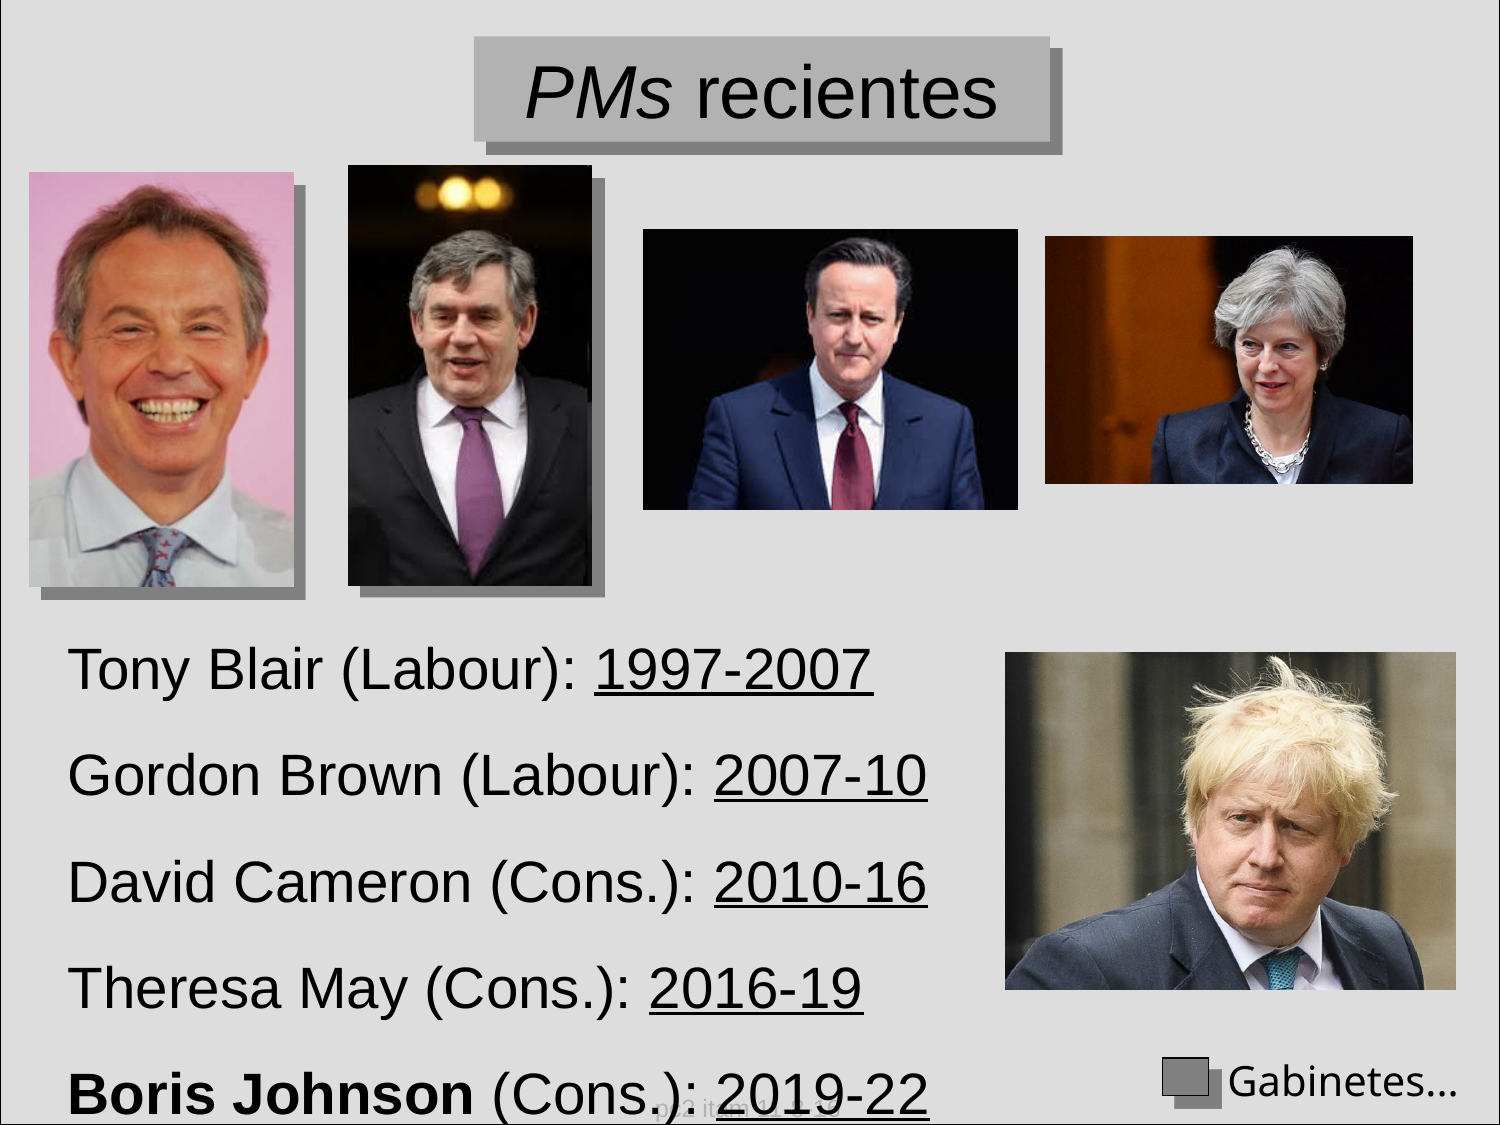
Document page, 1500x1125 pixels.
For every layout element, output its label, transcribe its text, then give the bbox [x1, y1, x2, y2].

text_box Gabinetes... [1212, 1047, 1488, 1113]
text_box [1162, 1057, 1209, 1096]
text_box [29, 165, 1414, 587]
text_box Tony Blair (Labour): 1997-2007 Gordon Brown (Labour): 2007-10 David Cameron (Cons.): 2010-16 Theresa May (Cons.): 2016-19 Boris Johnson (Cons.): 2019-22 [53, 623, 1154, 1125]
text_box PMs recientes [473, 36, 1050, 142]
picture [1005, 652, 1456, 991]
